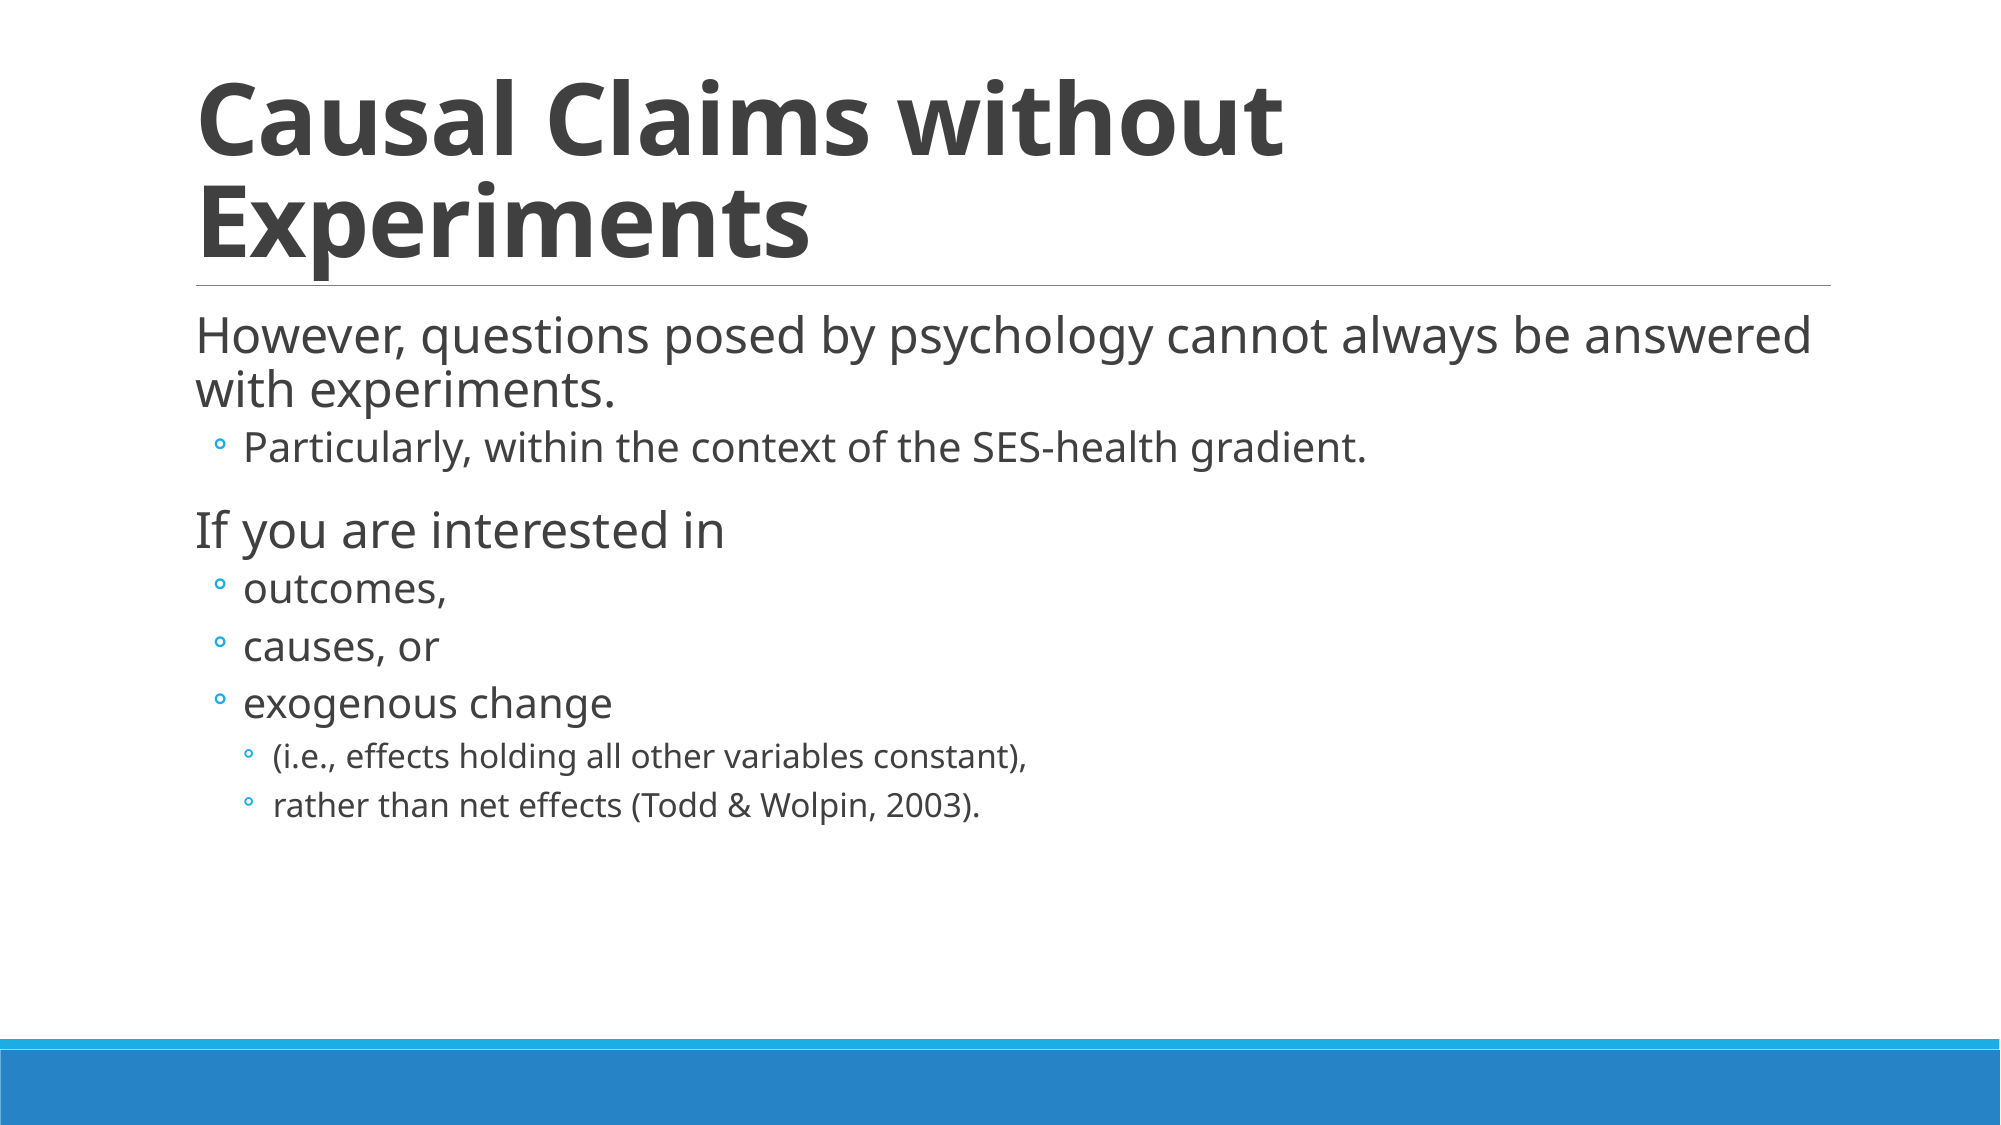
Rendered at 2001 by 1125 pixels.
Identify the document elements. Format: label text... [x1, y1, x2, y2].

title Causal Claims without Experiments [180, 47, 1830, 285]
list However, questions posed by psychology cannot always be answered with experiments. Particularly, within the context of the SES-health gradient. If you are interested in outcomes, causes, or exogenous change (i.e., effects holding all other variables constant), rather than net effects (Todd & Wolpin, 2003). [180, 302, 1830, 963]
